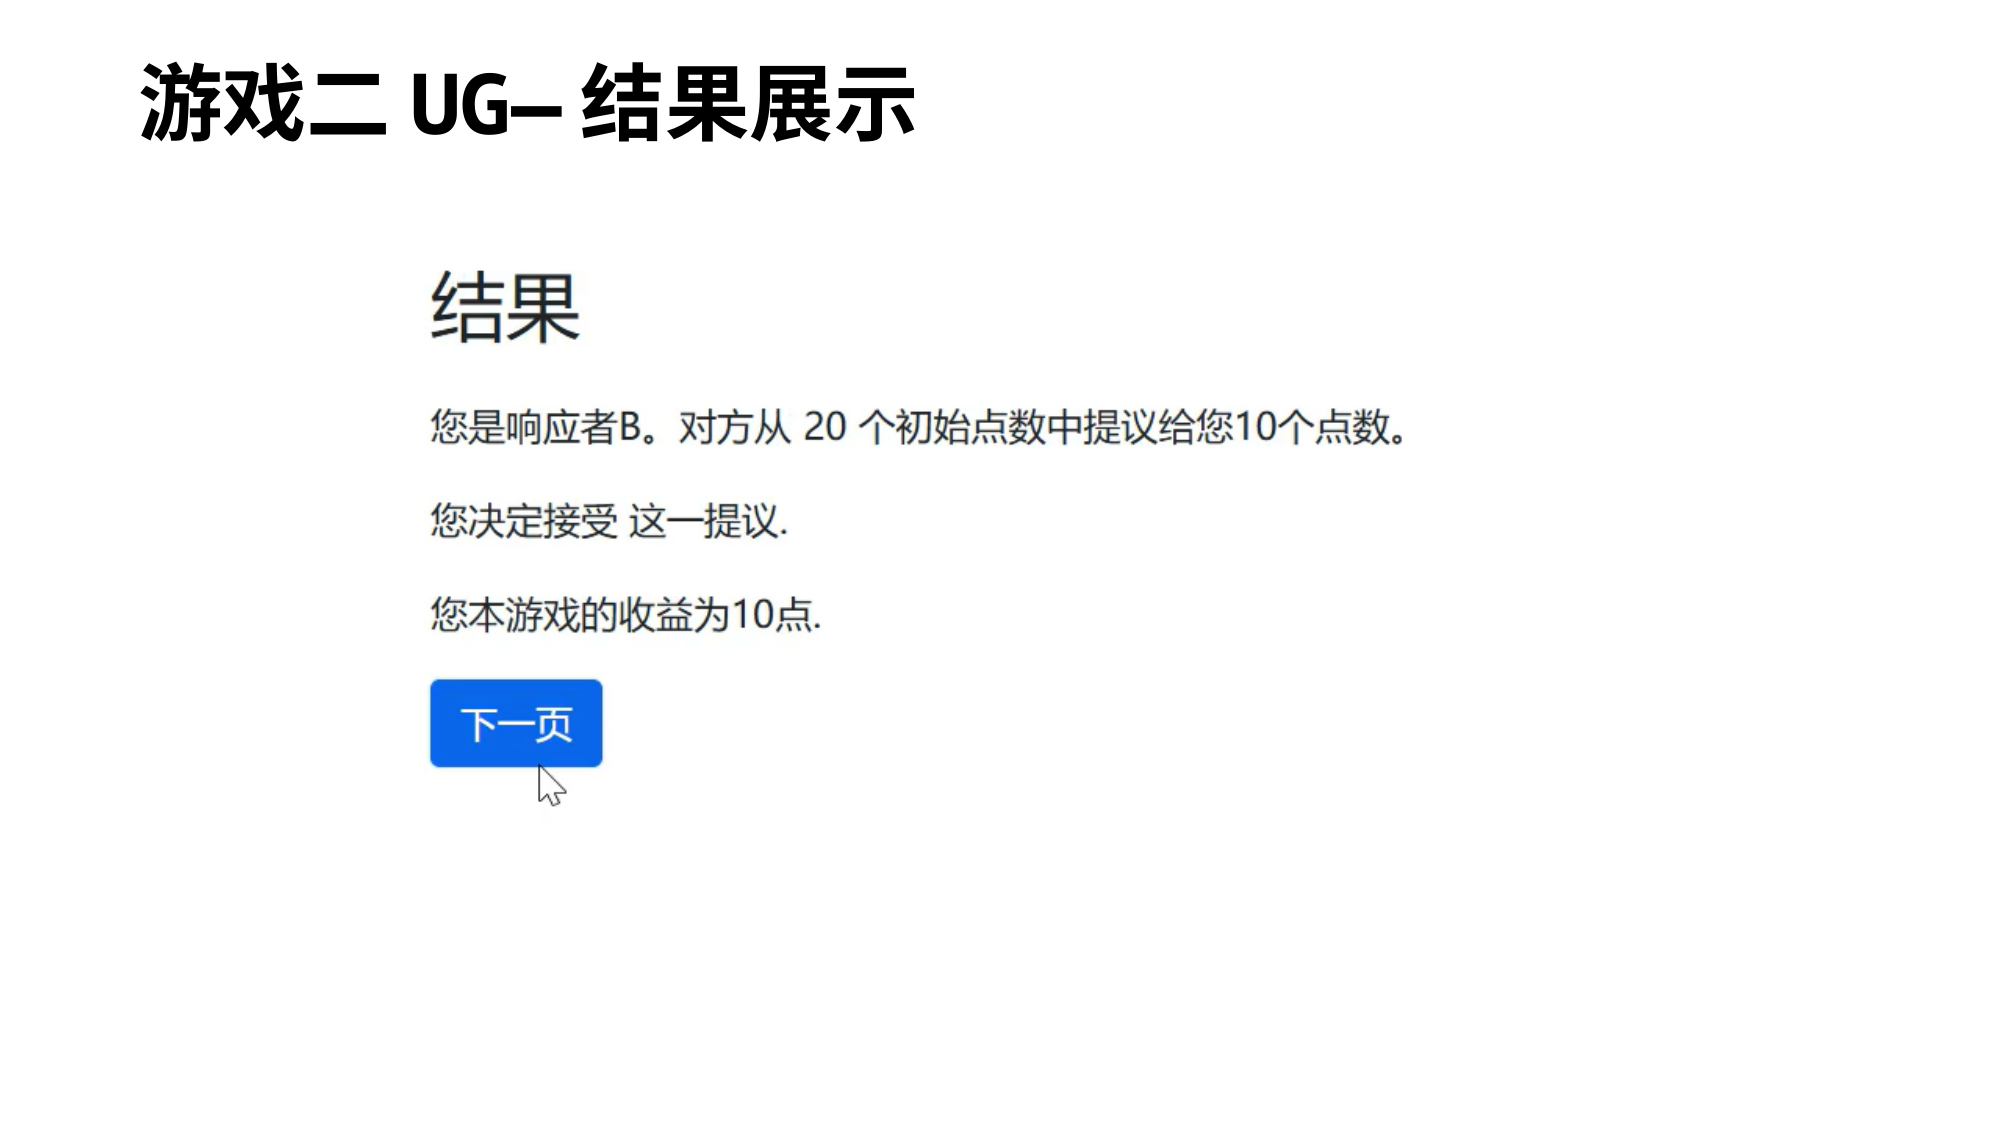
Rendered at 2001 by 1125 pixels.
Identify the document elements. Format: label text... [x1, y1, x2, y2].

title 游戏二UG—结果展示 [123, 53, 1522, 161]
picture [278, 235, 1721, 971]
